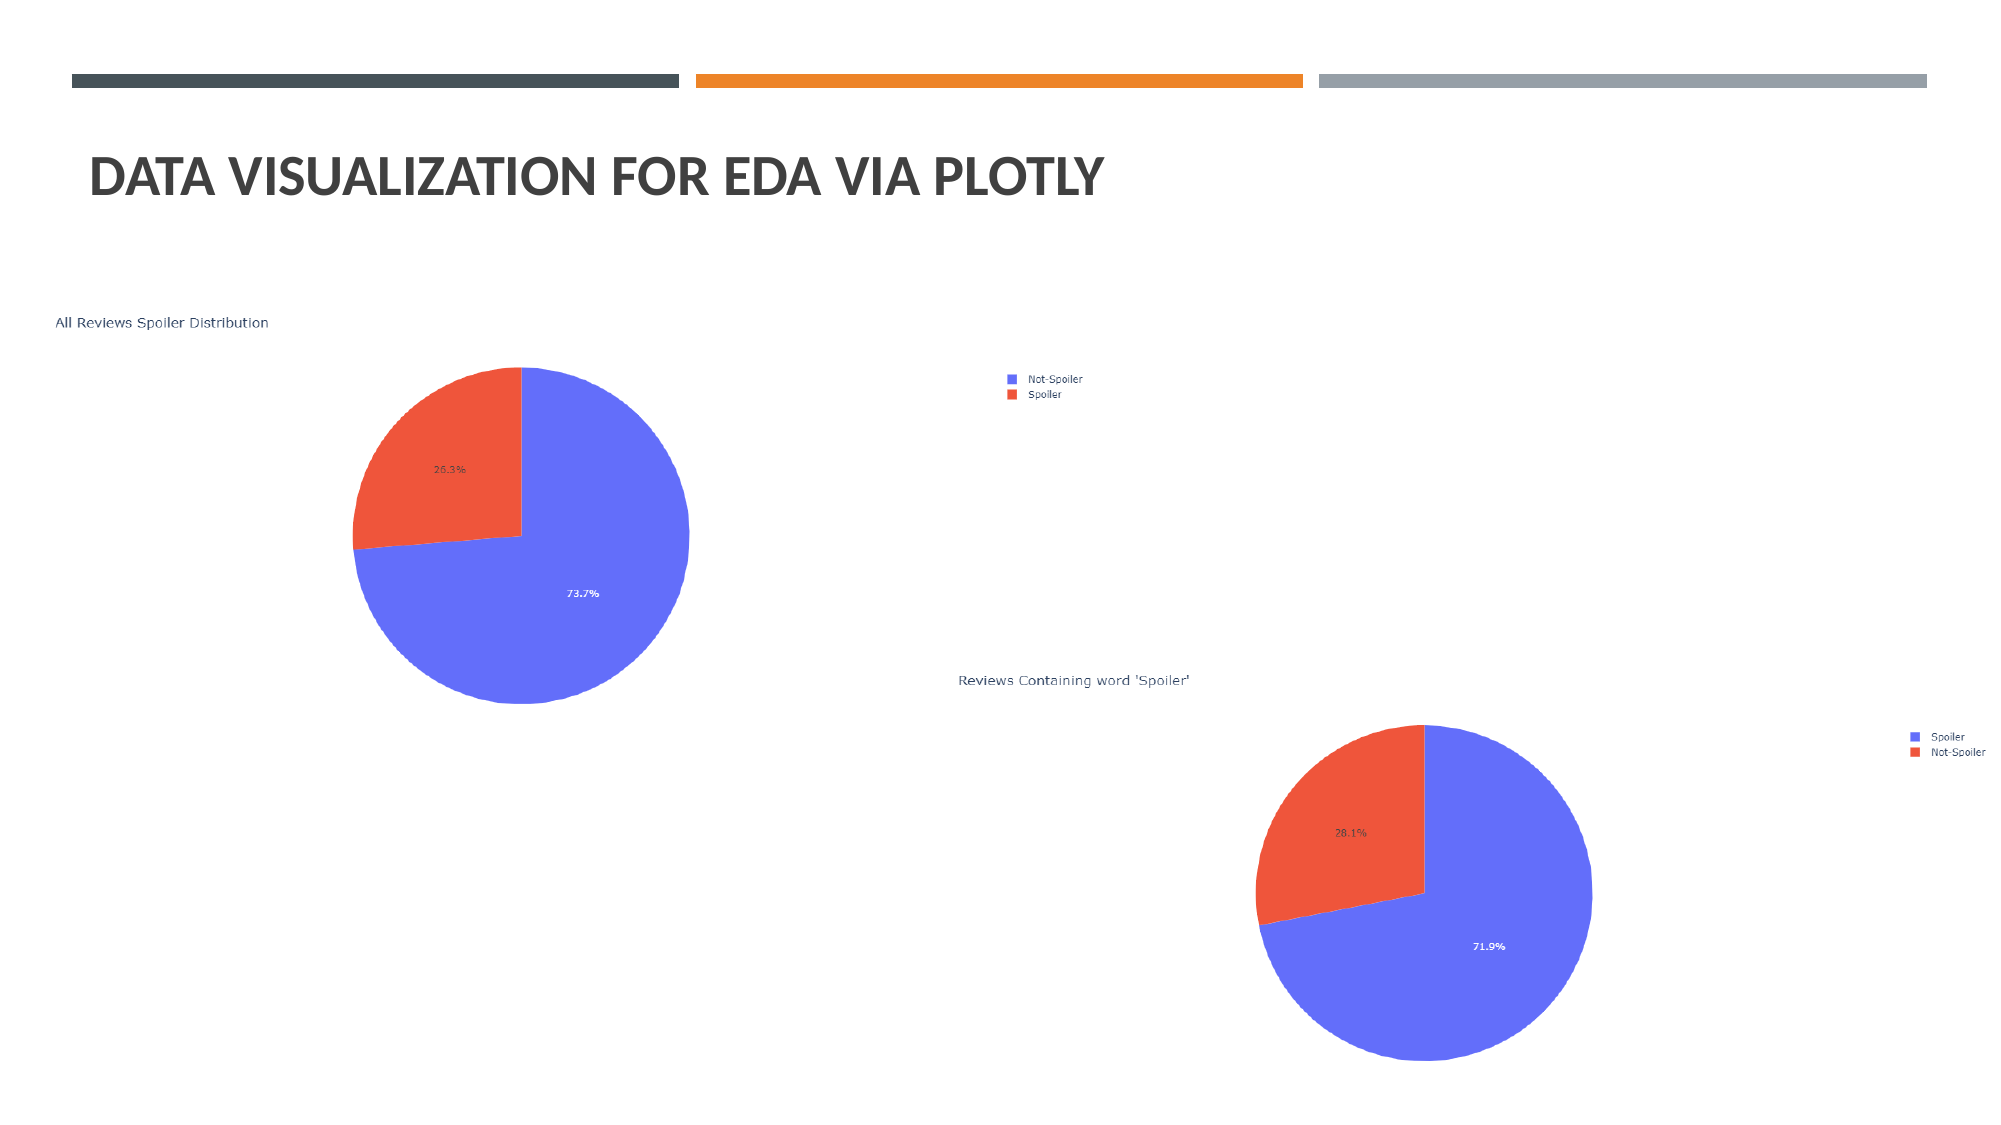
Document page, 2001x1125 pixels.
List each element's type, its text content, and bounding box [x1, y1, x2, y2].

title Data VIsualIzatIon for EDA vIa Plotly [74, 97, 1879, 215]
picture [0, 287, 2000, 1125]
